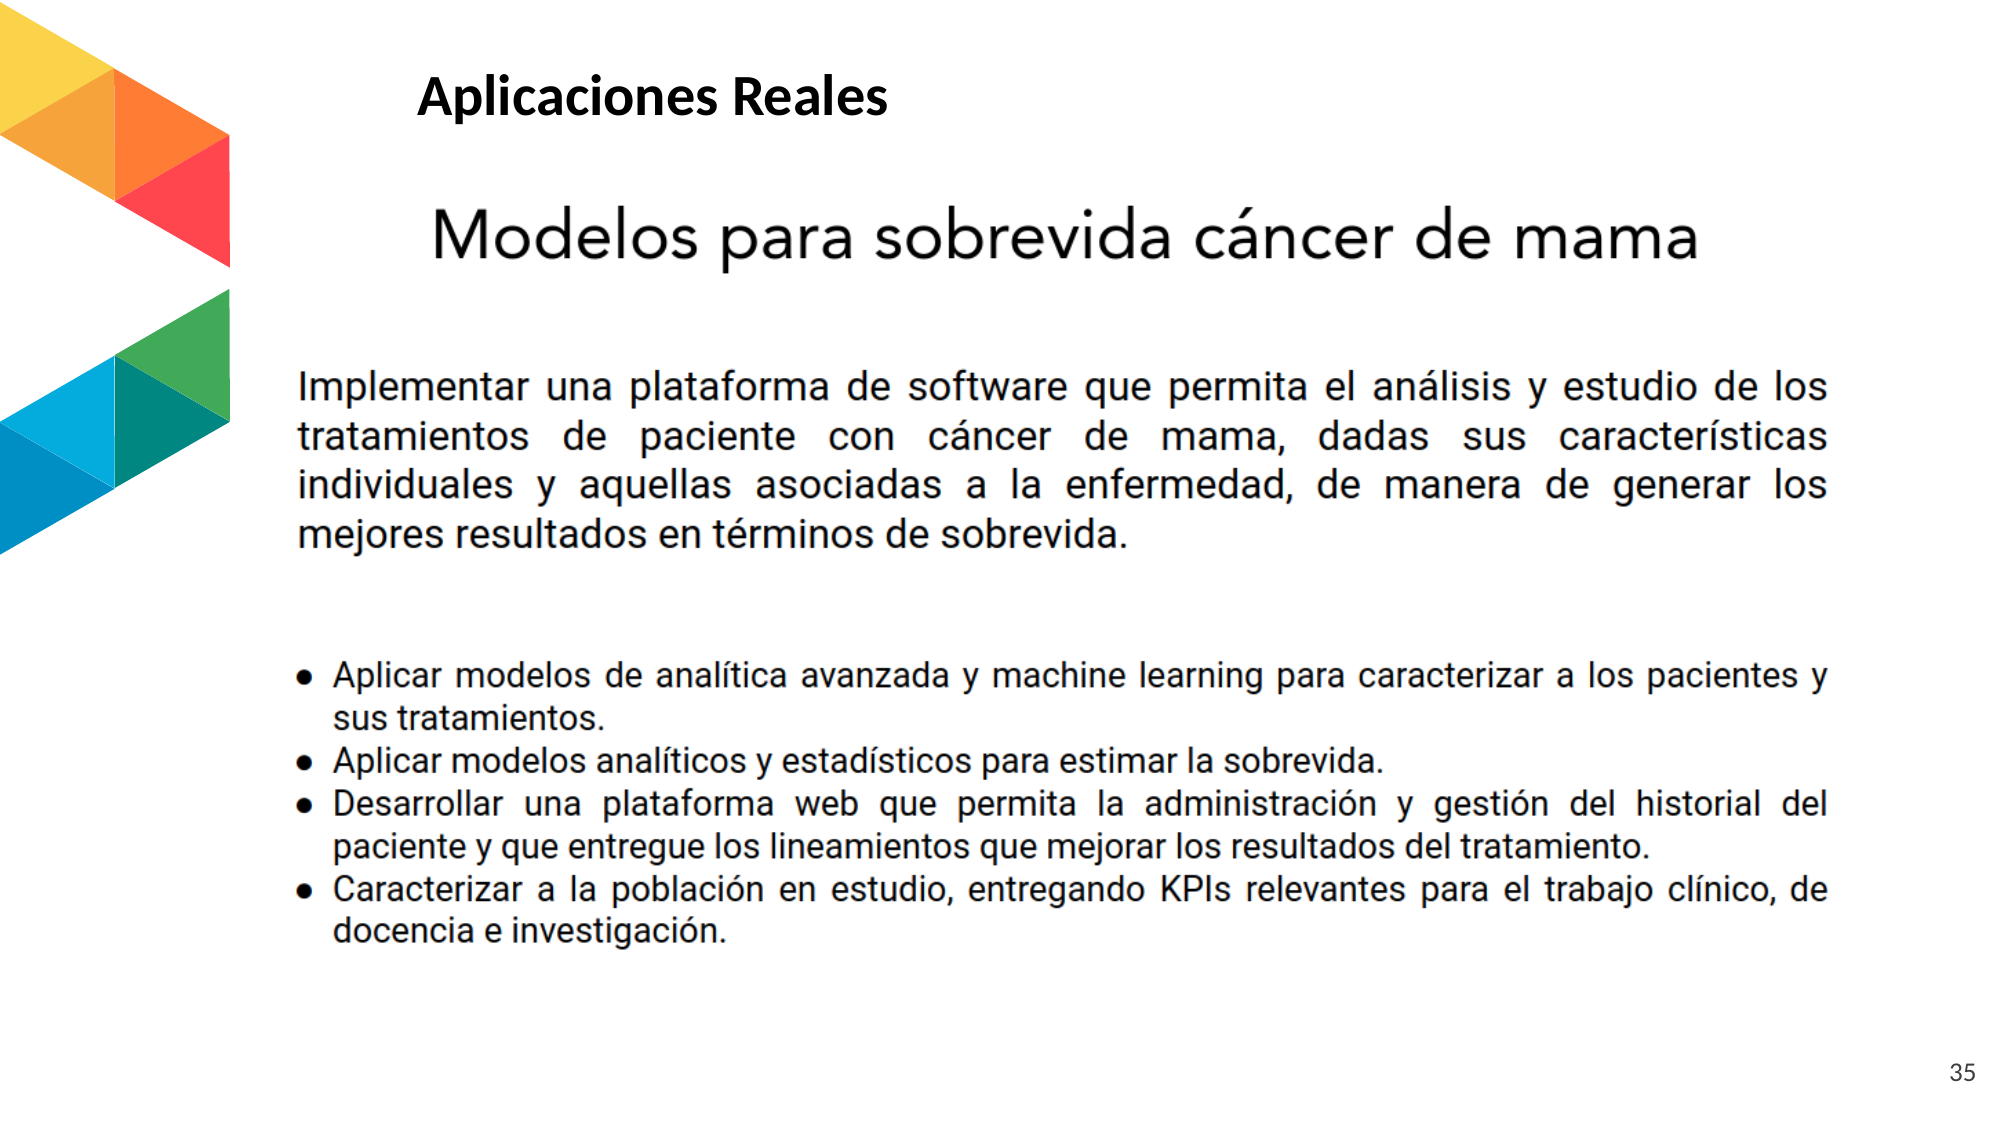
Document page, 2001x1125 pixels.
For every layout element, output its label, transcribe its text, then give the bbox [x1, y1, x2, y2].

slide_number ‹#› [1871, 1038, 1992, 1125]
picture [271, 188, 1880, 970]
title Aplicaciones Reales [402, 58, 1916, 244]
